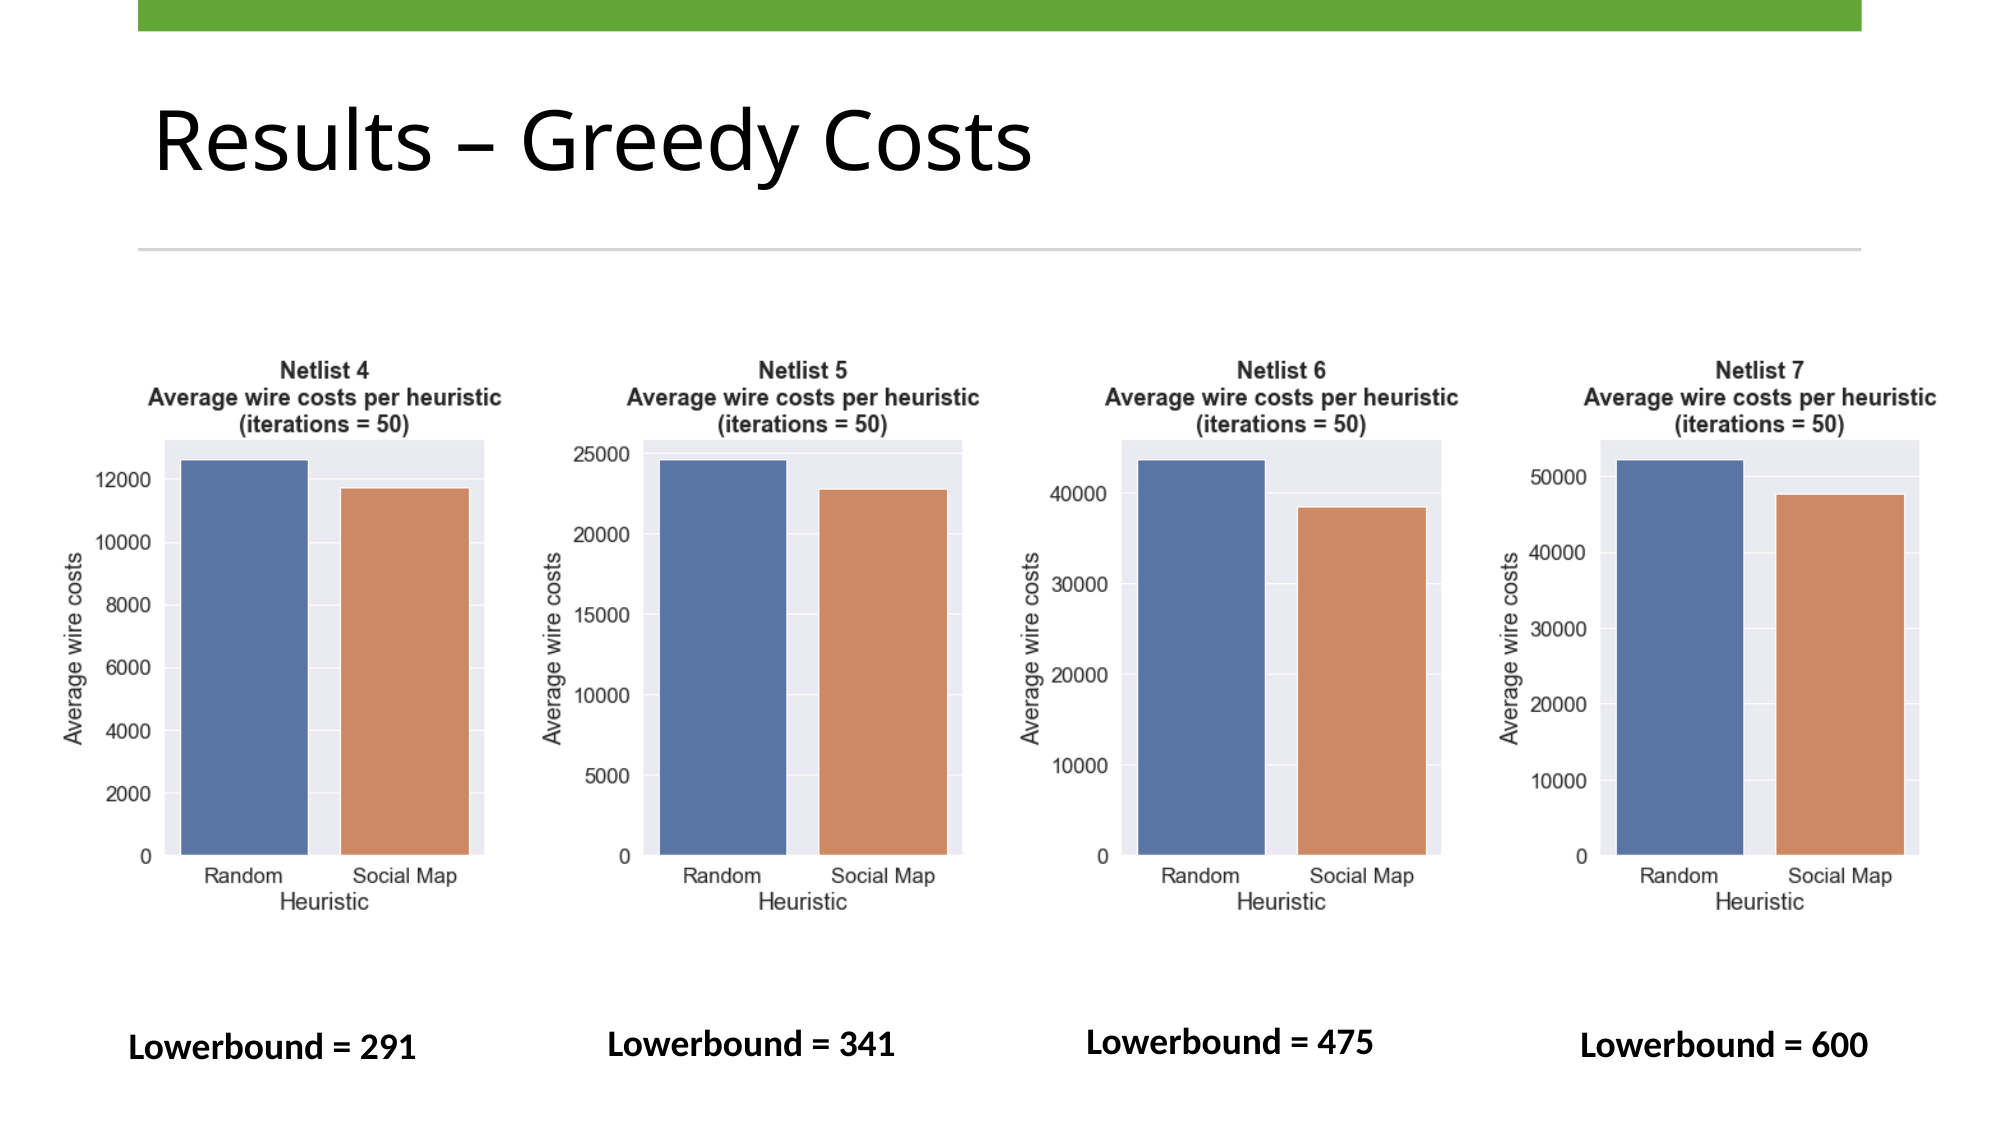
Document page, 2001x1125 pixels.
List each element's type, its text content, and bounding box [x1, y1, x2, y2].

text_box Lowerbound = 475 [1071, 1009, 1412, 1070]
text_box [137, 0, 1863, 32]
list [56, 352, 510, 924]
text_box Lowerbound = 341 [592, 1011, 933, 1072]
picture [1492, 352, 1945, 924]
picture [535, 352, 988, 924]
text_box Lowerbound = 600 [1565, 1012, 1906, 1073]
text_box [137, 247, 1863, 252]
picture [1013, 352, 1467, 924]
title Results – Greedy Costs [138, 54, 1862, 232]
text_box Lowerbound = 291 [114, 1014, 454, 1074]
